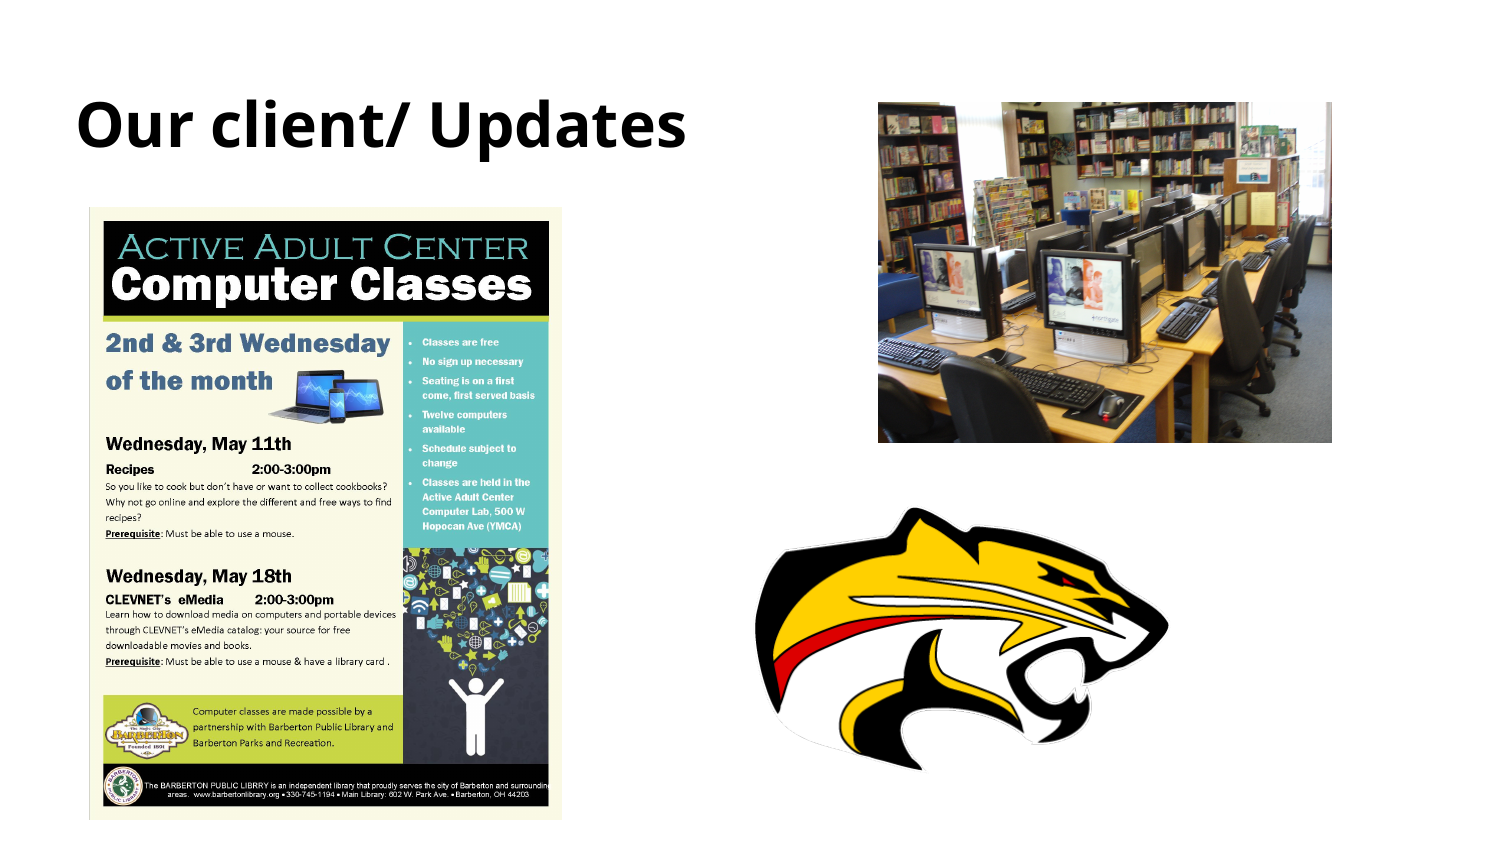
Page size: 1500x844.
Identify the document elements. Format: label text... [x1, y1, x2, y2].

picture [88, 207, 562, 820]
title Our client/ Updates [60, 69, 1459, 172]
picture [878, 102, 1332, 443]
picture [749, 503, 1172, 777]
